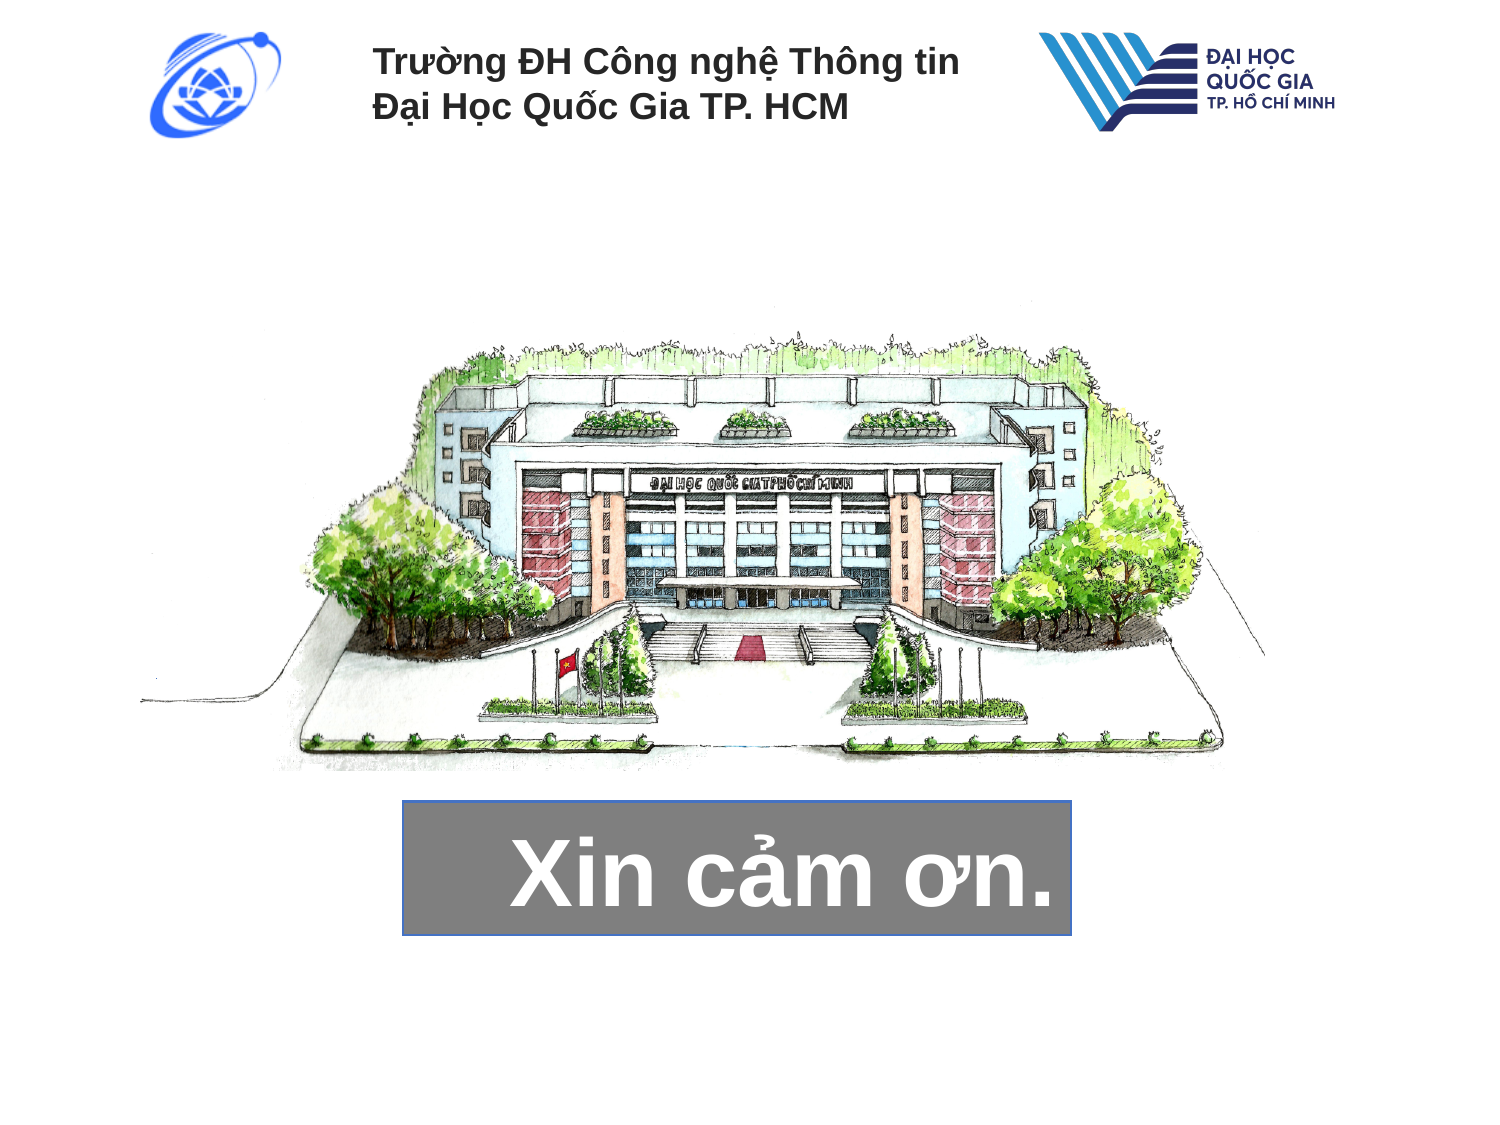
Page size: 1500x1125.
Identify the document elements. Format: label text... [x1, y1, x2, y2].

picture [1035, 29, 1335, 136]
picture [139, 287, 1265, 771]
title Xin cảm ơn. [402, 800, 1072, 936]
text_box Trường ĐH Công nghệ Thông tin Đại Học Quốc Gia TP. HCM [357, 29, 1035, 135]
picture [139, 0, 296, 171]
